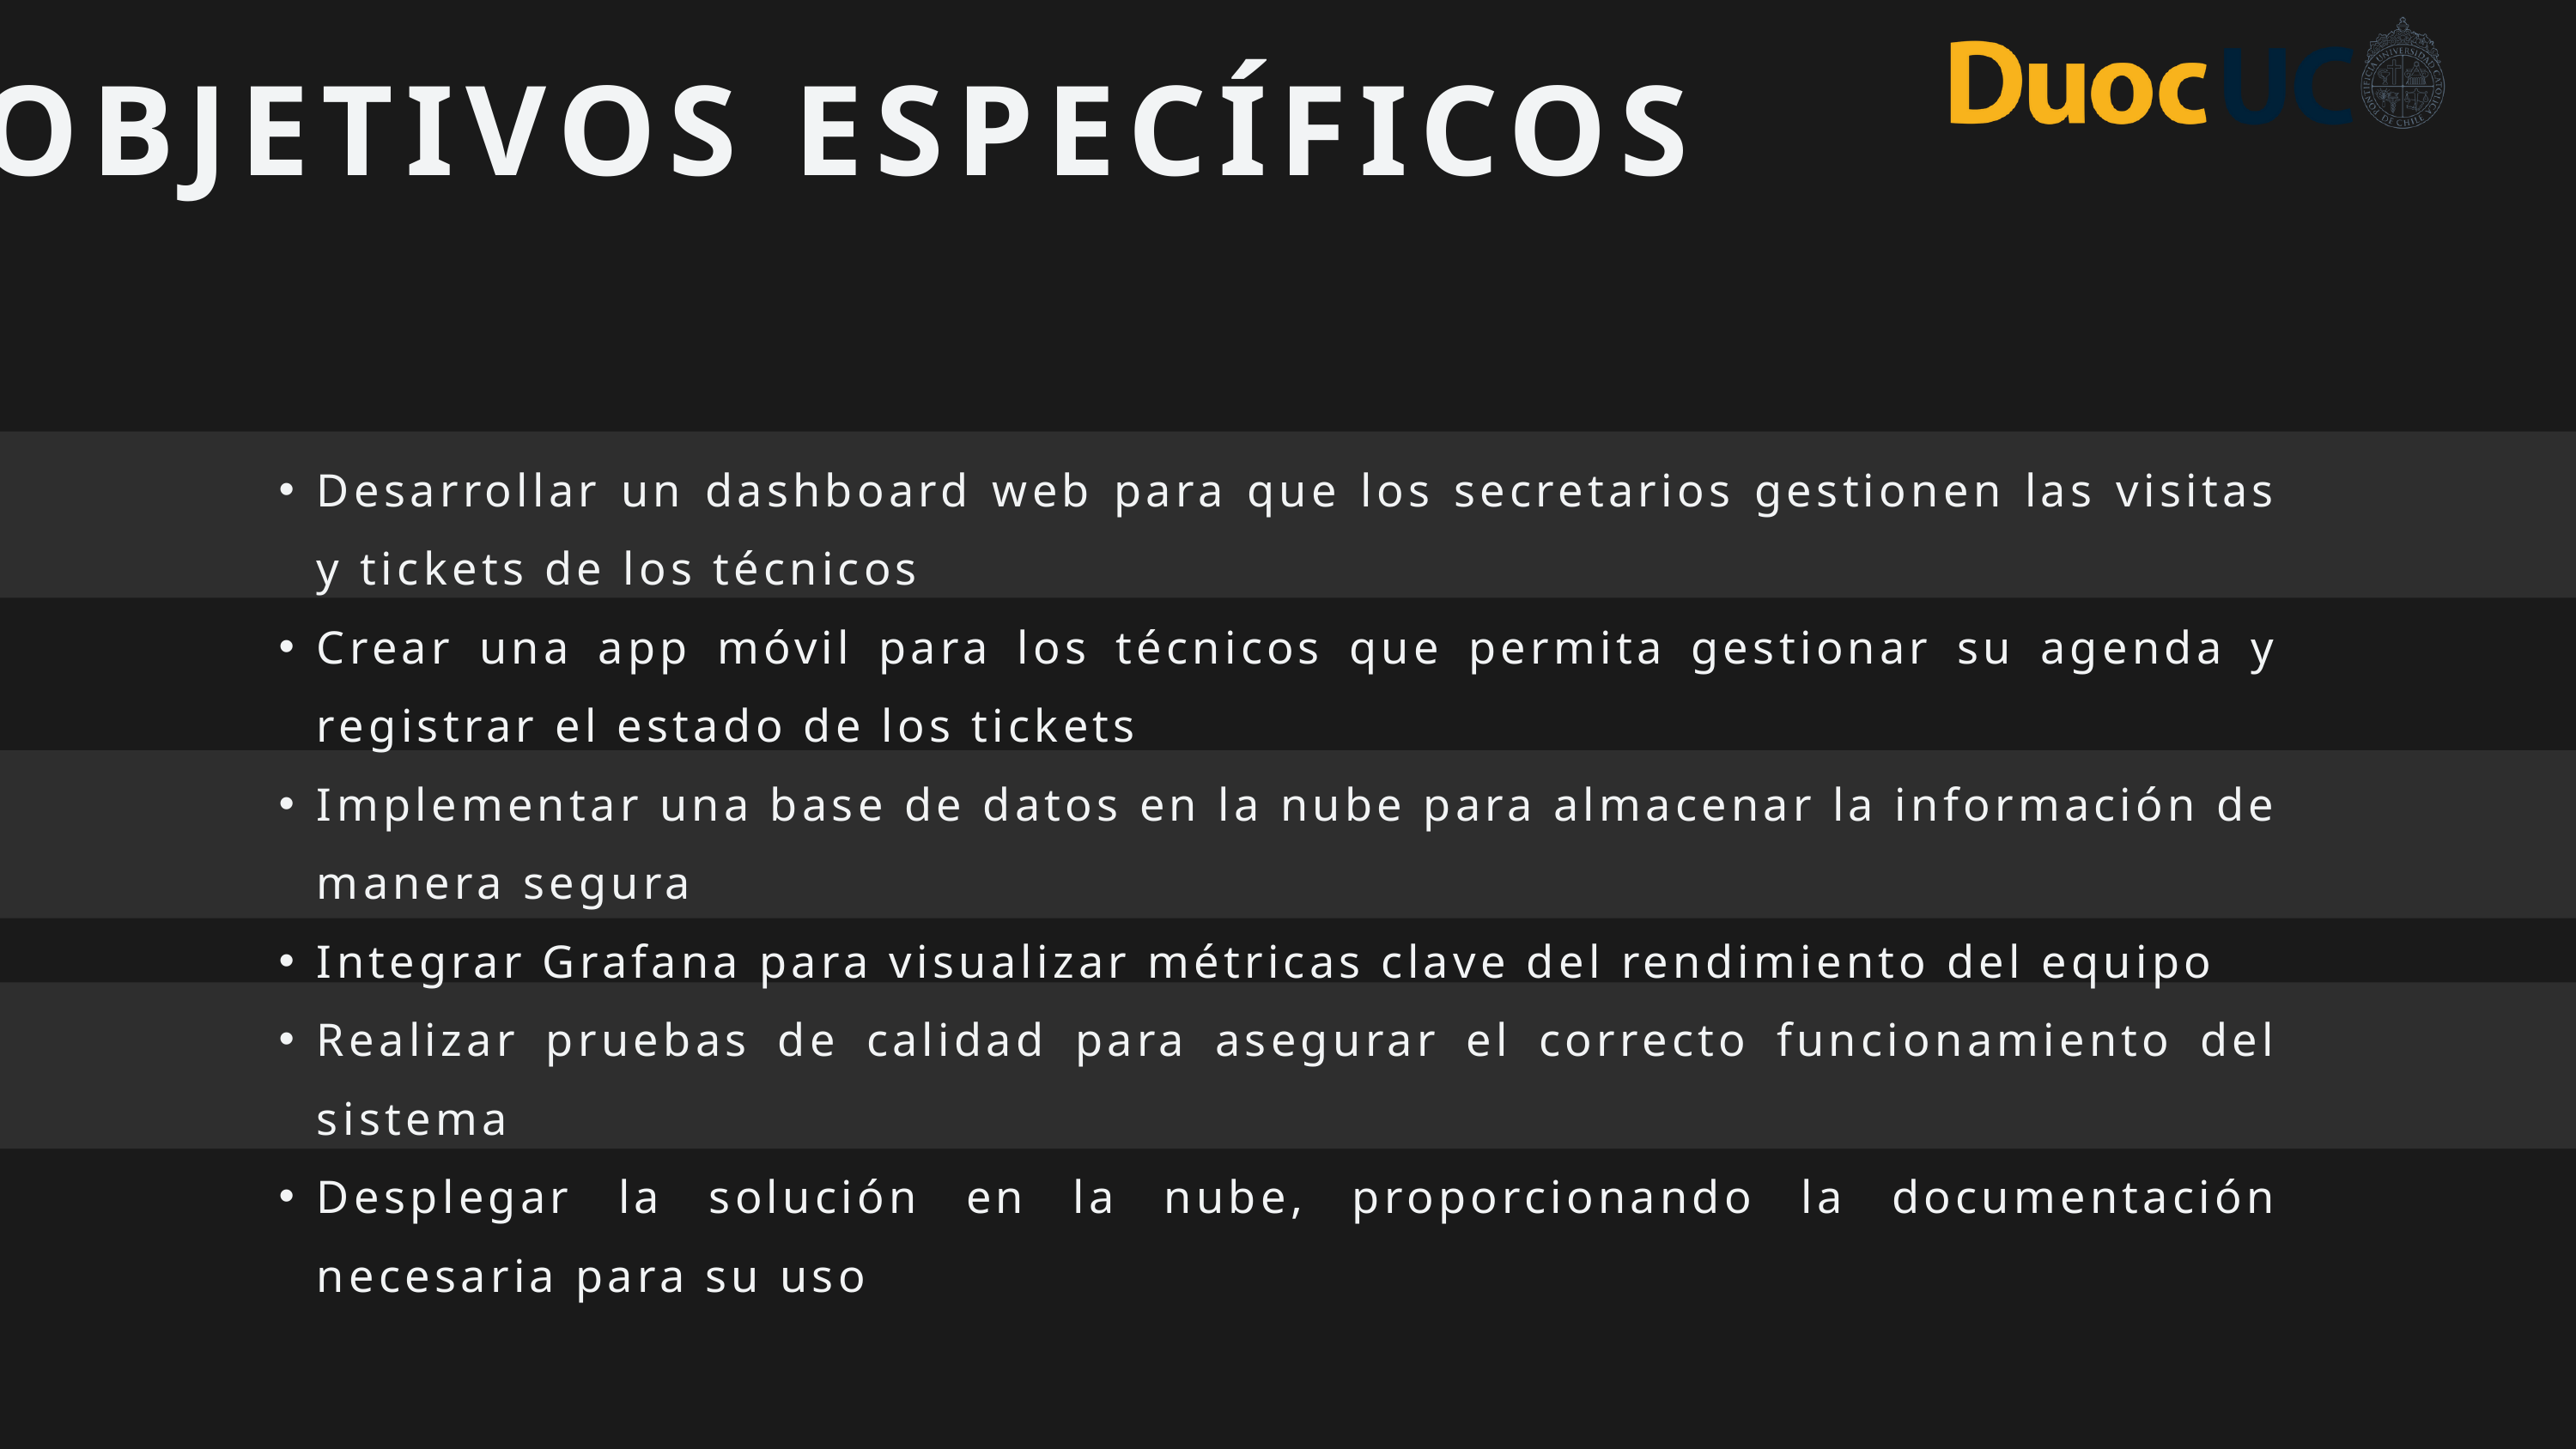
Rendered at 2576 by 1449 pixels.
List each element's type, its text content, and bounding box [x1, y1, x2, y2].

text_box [0, 981, 2576, 1149]
text_box Desarrollar un dashboard web para que los secretarios gestionen las visitas y tickets de los técnicos Crear una app móvil para los técnicos que permita gestionar su agenda y registrar el estado de los tickets Implementar una base de datos en la nube para almacenar la información de manera segura Integrar Grafana para visualizar métricas clave del rendimiento del equipo Realizar pruebas de calidad para asegurar el correcto funcionamiento del sistema Desplegar la solución en la nube, proporcionando la documentación necesaria para su uso [240, 608, 2283, 747]
text_box Desarrollar un dashboard web para que los secretarios gestionen las visitas y tickets de los técnicos Crear una app móvil para los técnicos que permita gestionar su agenda y registrar el estado de los tickets Implementar una base de datos en la nube para almacenar la información de manera segura Integrar Grafana para visualizar métricas clave del rendimiento del equipo Realizar pruebas de calidad para asegurar el correcto funcionamiento del sistema Desplegar la solución en la nube, proporcionando la documentación necesaria para su uso [240, 1159, 2283, 1301]
text_box OBJETIVOS ESPECÍFICOS [0, 28, 1795, 201]
text_box [1943, 9, 2451, 136]
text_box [0, 431, 2576, 598]
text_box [0, 749, 2576, 919]
text_box Desarrollar un dashboard web para que los secretarios gestionen las visitas y tickets de los técnicos Crear una app móvil para los técnicos que permita gestionar su agenda y registrar el estado de los tickets Implementar una base de datos en la nube para almacenar la información de manera segura Integrar Grafana para visualizar métricas clave del rendimiento del equipo Realizar pruebas de calidad para asegurar el correcto funcionamiento del sistema Desplegar la solución en la nube, proporcionando la documentación necesaria para su uso [240, 928, 2283, 979]
